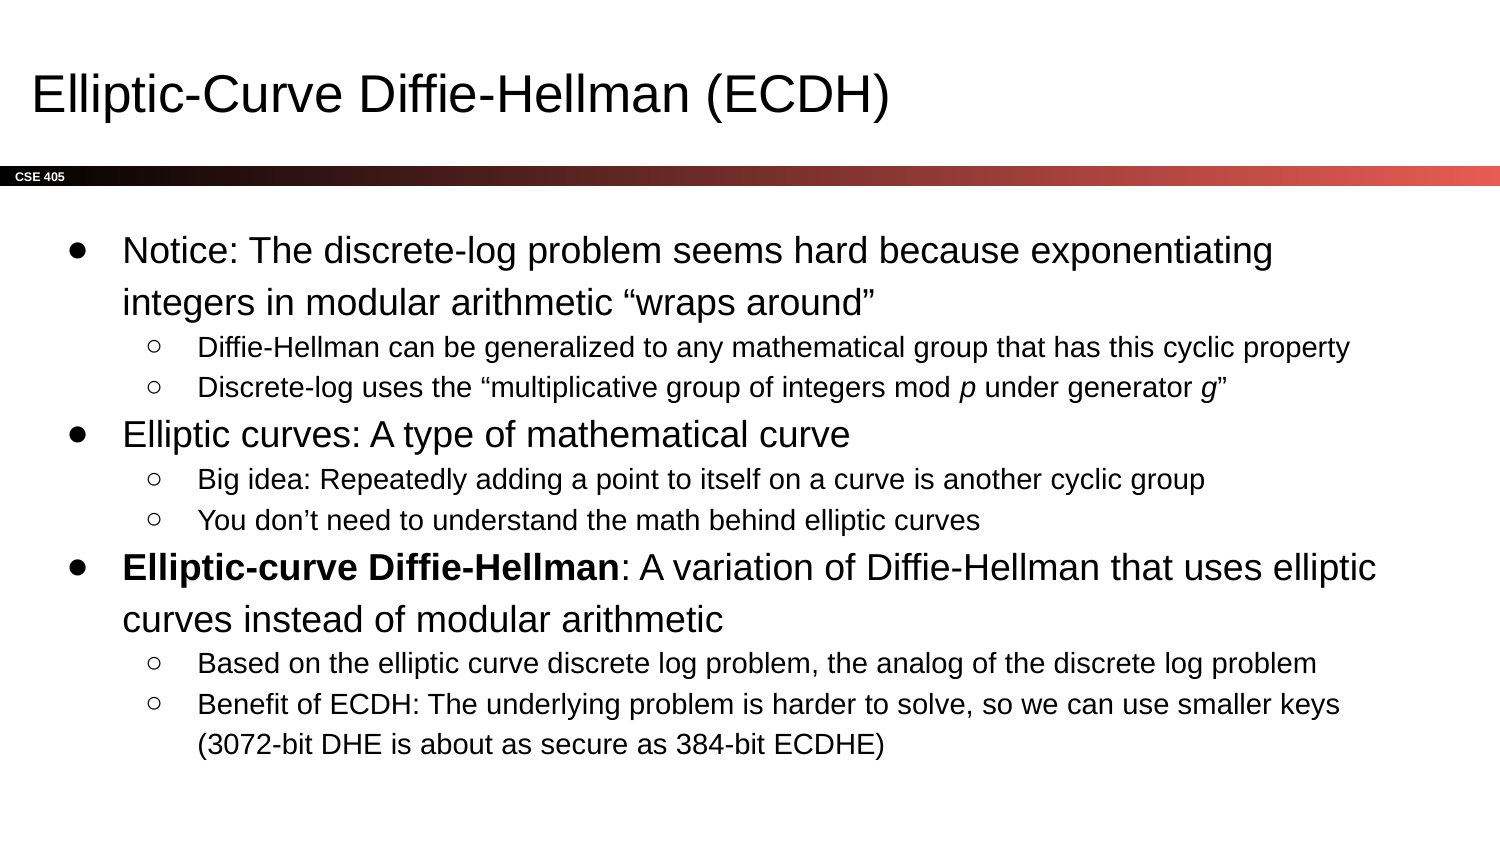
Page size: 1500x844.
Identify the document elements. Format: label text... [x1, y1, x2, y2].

list Notice: The discrete-log problem seems hard because exponentiating integers in modular arithmetic “wraps around” Diffie-Hellman can be generalized to any mathematical group that has this cyclic property Discrete-log uses the “multiplicative group of integers mod p under generator g” Elliptic curves: A type of mathematical curve Big idea: Repeatedly adding a point to itself on a curve is another cyclic group You don’t need to understand the math behind elliptic curves Elliptic-curve Diffie-Hellman: A variation of Diffie-Hellman that uses elliptic curves instead of modular arithmetic Based on the elliptic curve discrete log problem, the analog of the discrete log problem Benefit of ECDH: The underlying problem is harder to solve, so we can use smaller keys (3072-bit DHE is about as secure as 384-bit ECDHE) [32, 204, 1431, 823]
title Elliptic-Curve Diffie-Hellman (ECDH) [16, 44, 1415, 139]
